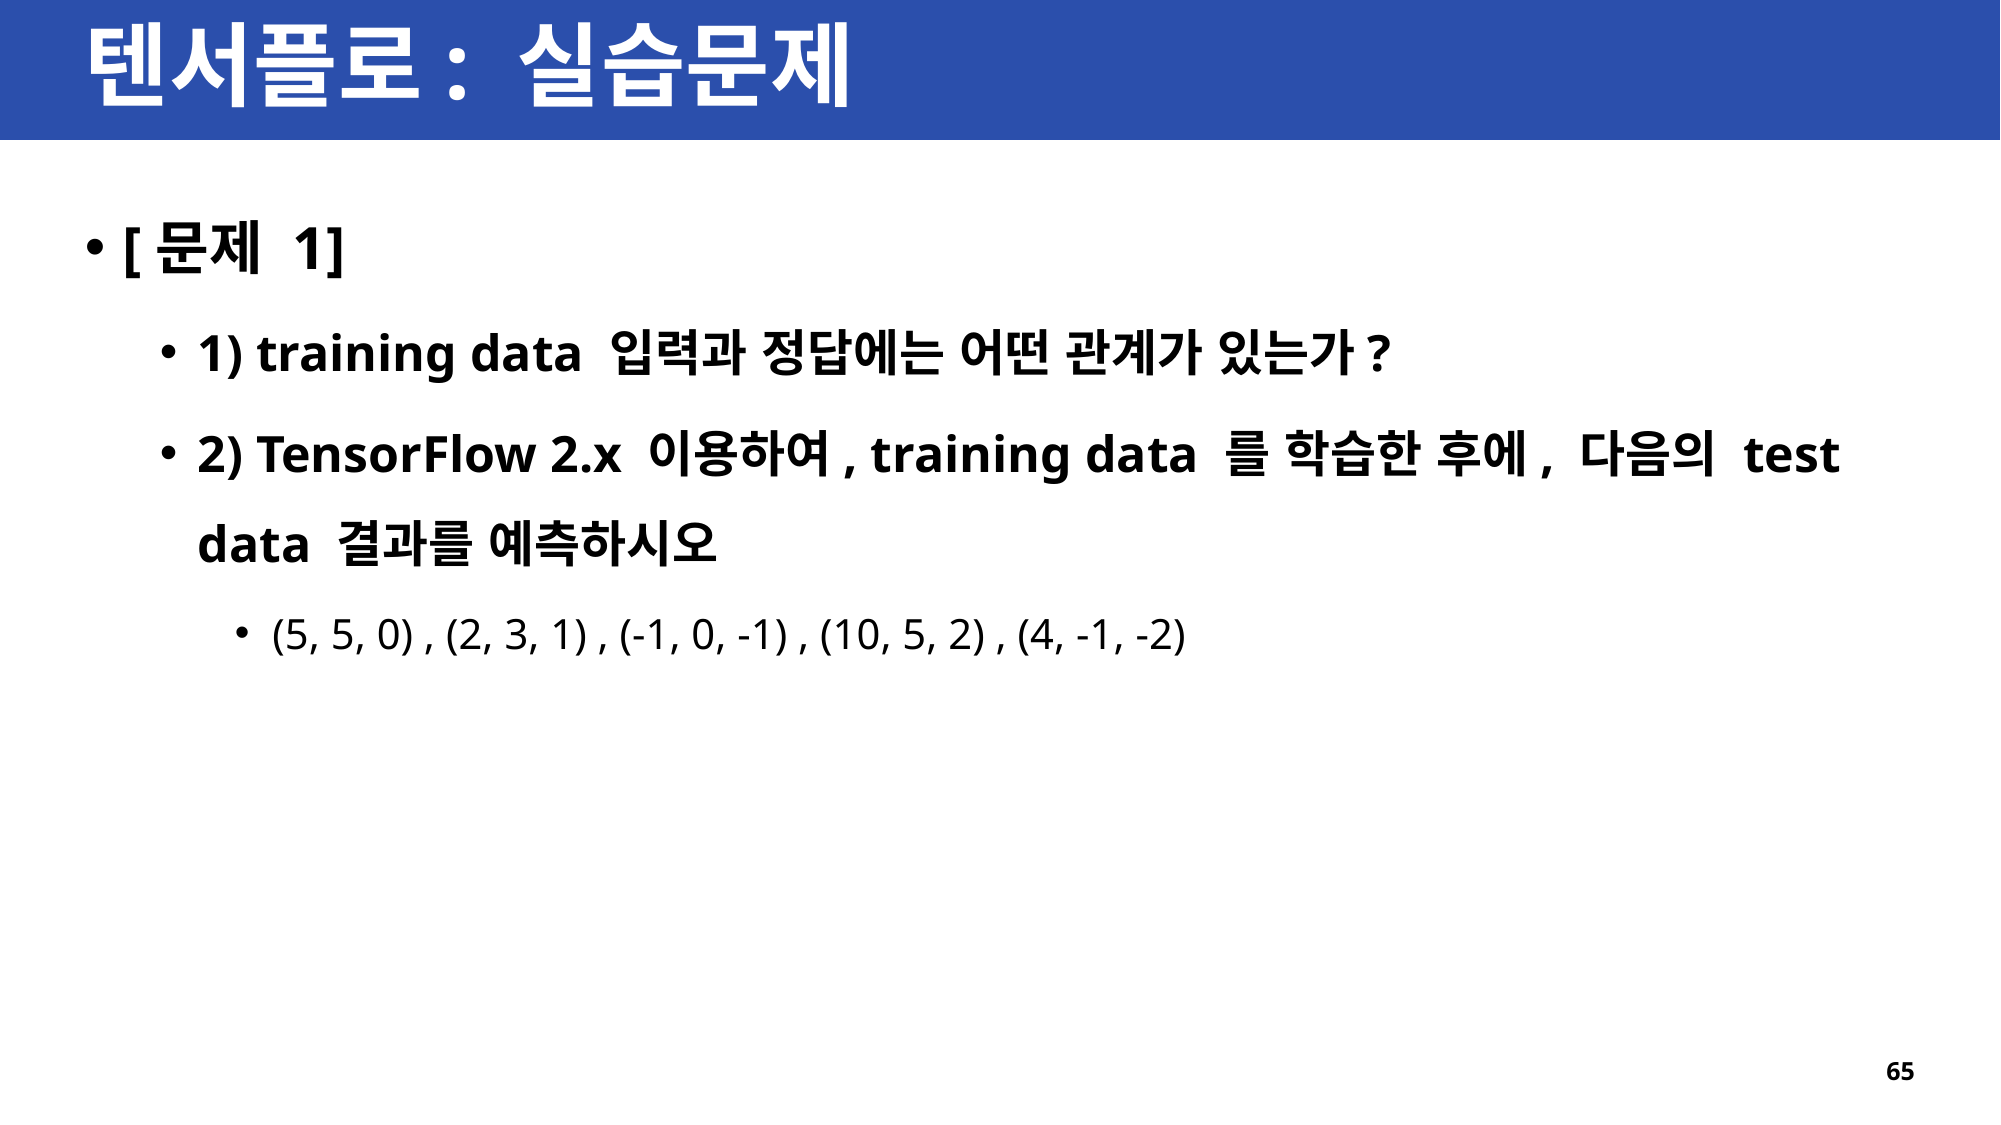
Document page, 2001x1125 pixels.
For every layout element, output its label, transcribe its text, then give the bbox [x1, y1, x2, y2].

slide_number 65 [1412, 1042, 1930, 1103]
list [문제 1] 1) training data 입력과 정답에는 어떤 관계가 있는가? 2) TensorFlow 2.x 이용하여, training data 를 학습한 후에, 다음의 test data 결과를 예측하시오 (5, 5, 0) , (2, 3, 1) , (-1, 0, -1) , (10, 5, 2) , (4, -1, -2) [69, 168, 1930, 1019]
title 텐서플로: 실습문제 [69, 7, 1823, 133]
